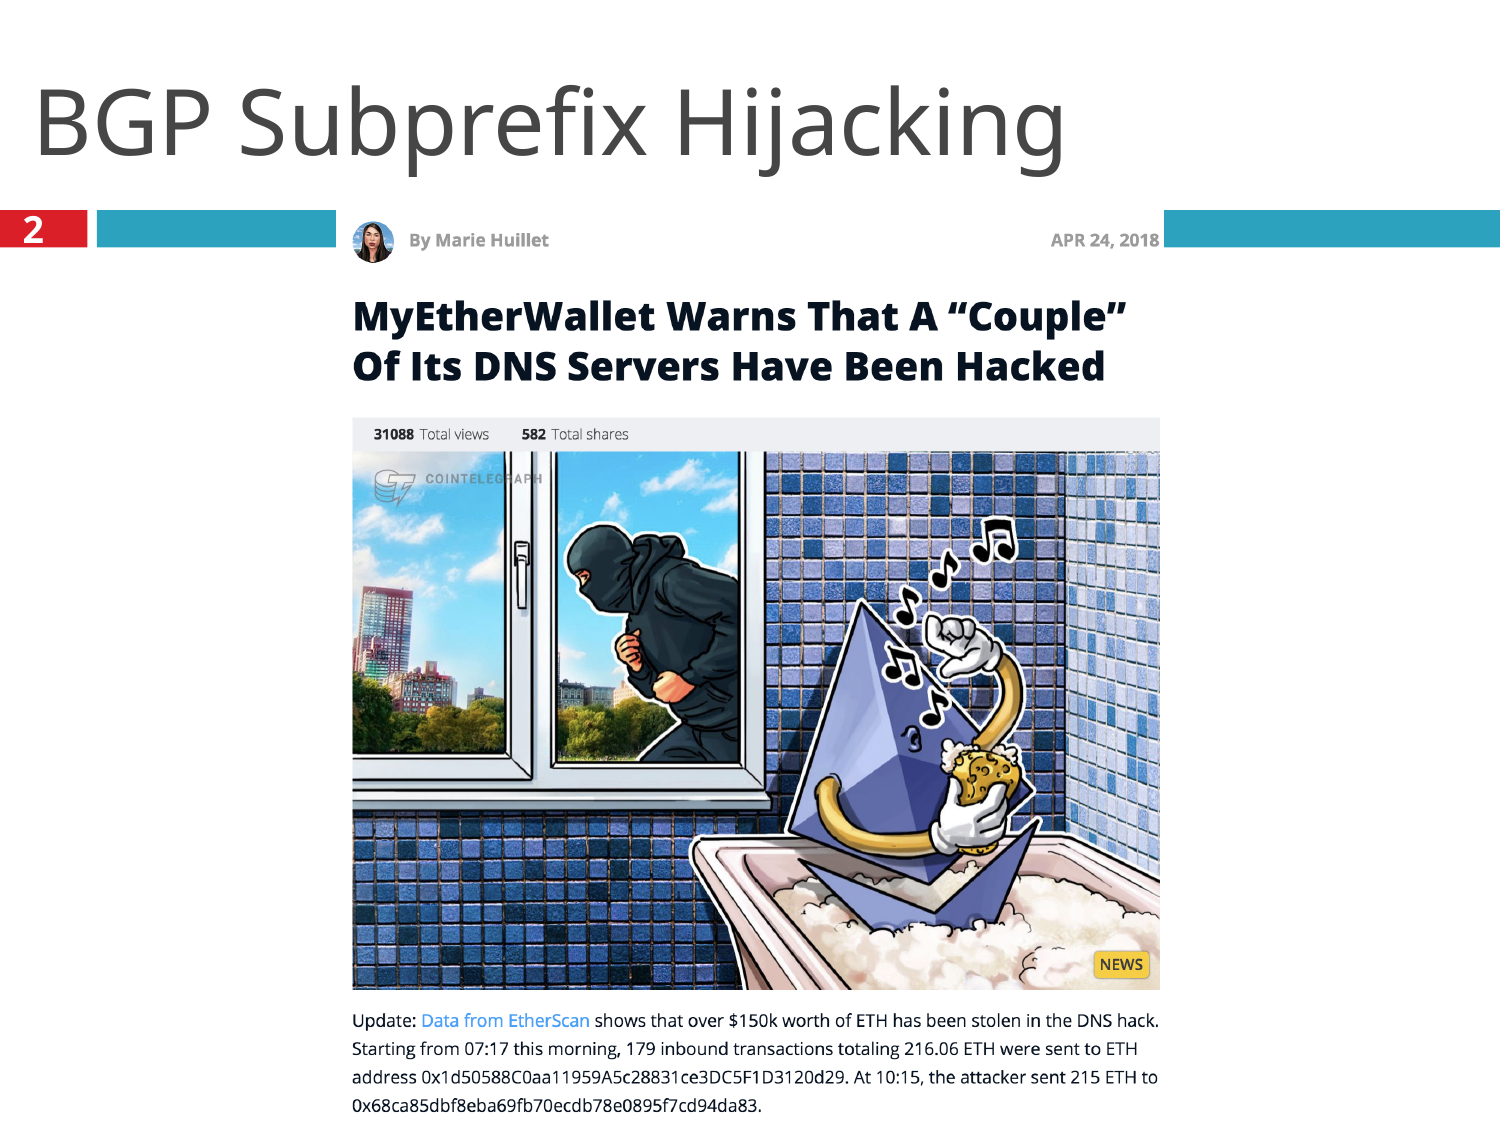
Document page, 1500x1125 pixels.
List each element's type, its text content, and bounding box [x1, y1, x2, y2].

title BGP Subprefix Hijacking [24, 36, 1476, 201]
picture [336, 208, 1164, 1125]
slide_number 29 [14, 203, 73, 259]
